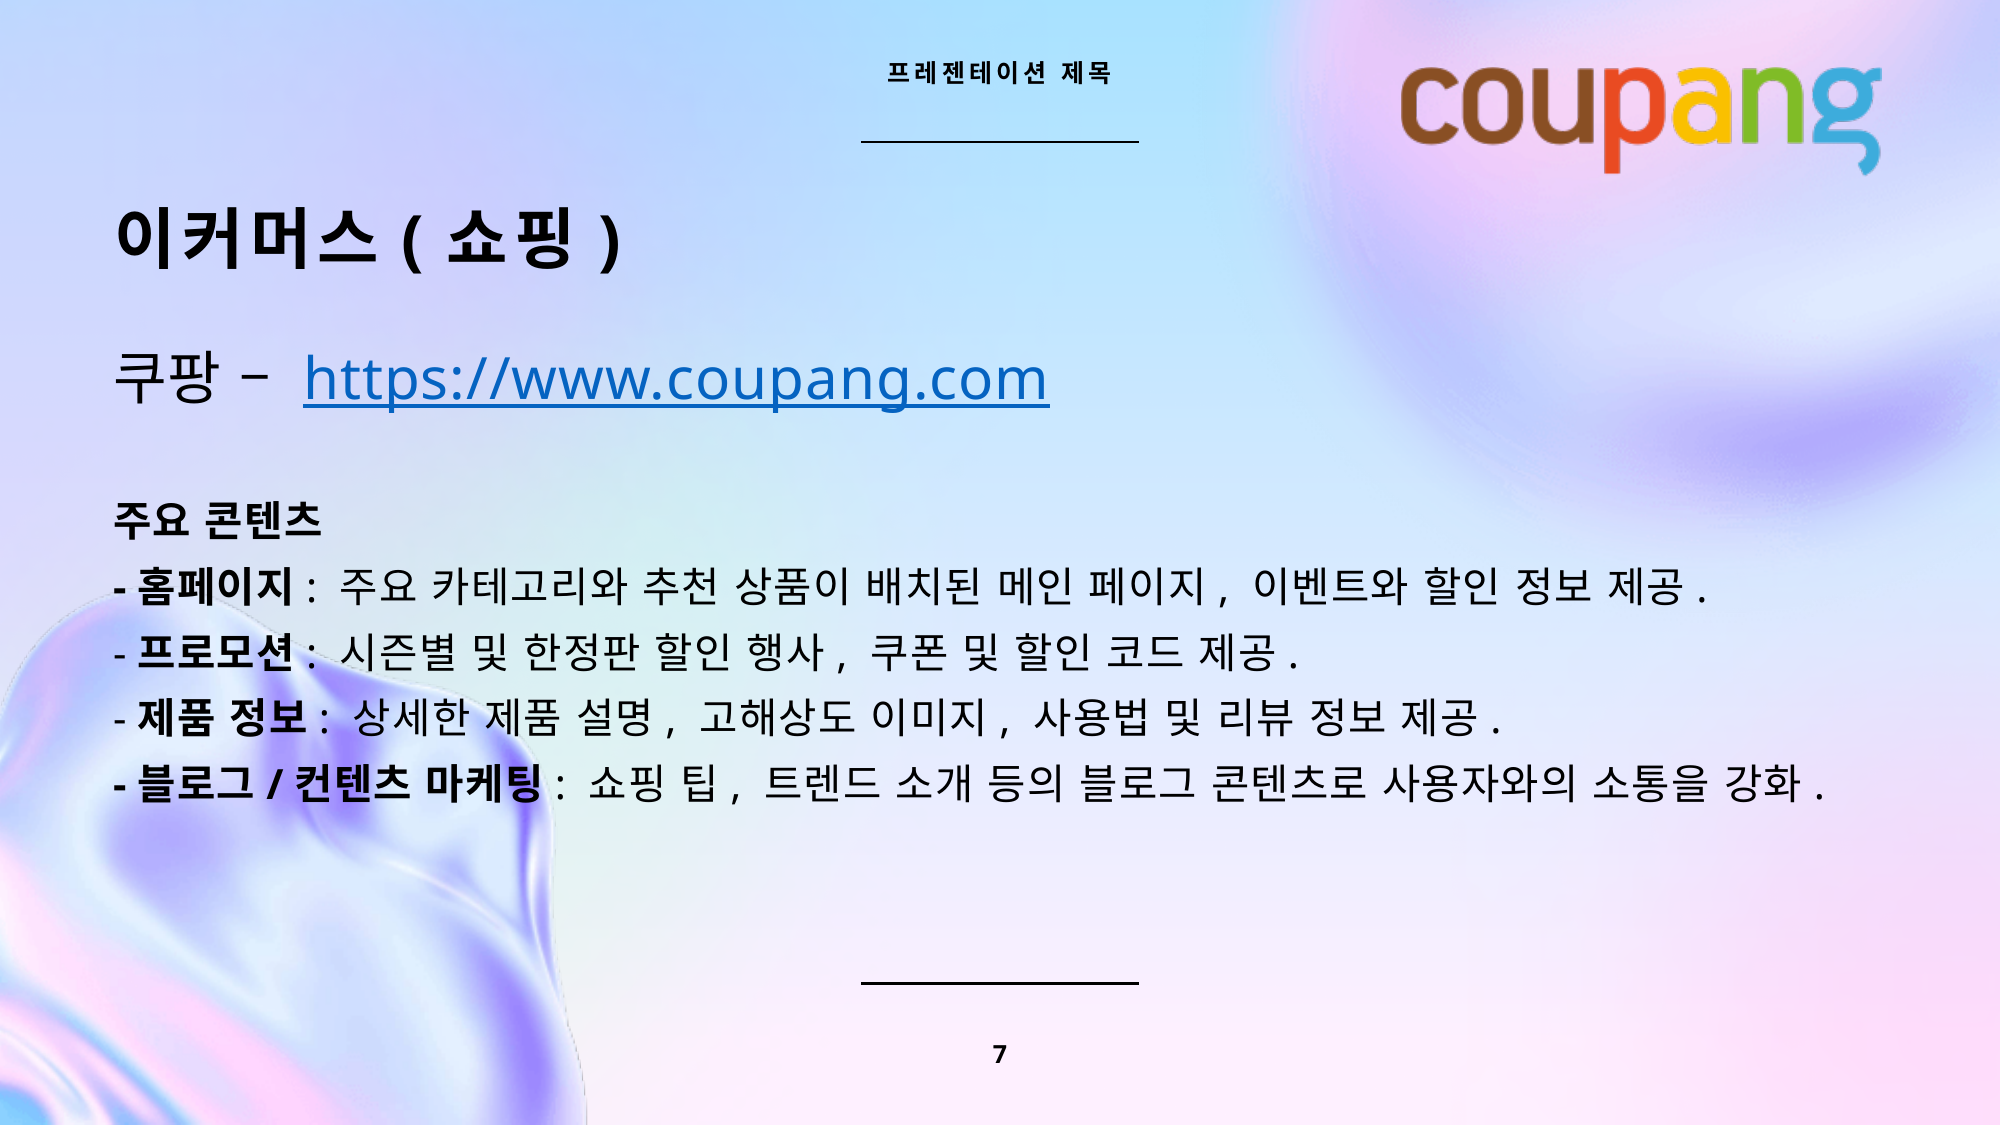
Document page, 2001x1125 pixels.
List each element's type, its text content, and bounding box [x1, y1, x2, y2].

picture [0, 0, 2000, 1125]
footer 프레젠테이션 제목 [662, 1, 1338, 143]
text_box 쿠팡 – https://www.coupang.com 주요 콘텐츠 -홈페이지: 주요 카테고리와 추천 상품이 배치된 메인 페이지, 이벤트와 할인 정보 제공. -프로모션: 시즌별 및 한정판 할인 행사, 쿠폰 및 할인 코드 제공. -제품 정보: 상세한 제품 설명, 고해상도 이미지, 사용법 및 리뷰 정보 제공. -블로그/컨텐츠 마케팅: 쇼핑 팁, 트렌드 소개 등의 블로그 콘텐츠로 사용자와의 소통을 강화. [98, 335, 1900, 396]
text_box 이커머스(쇼핑) [99, 198, 1393, 259]
slide_number 7 [662, 985, 1338, 1125]
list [1401, 66, 1882, 177]
